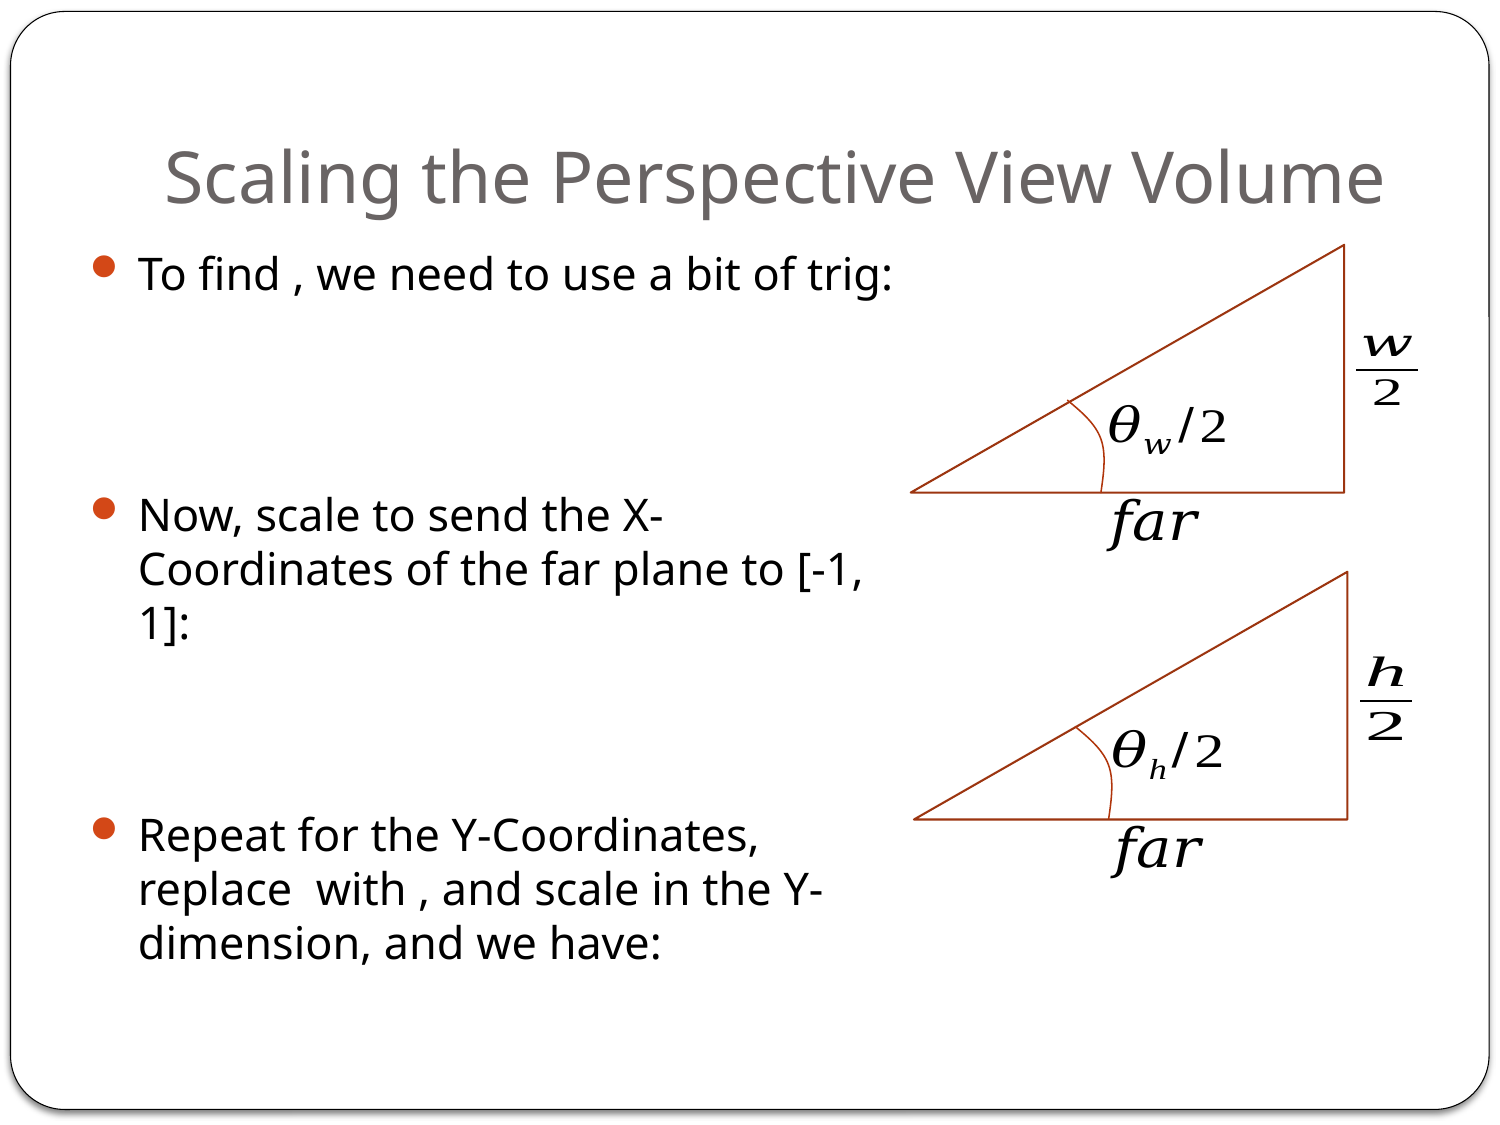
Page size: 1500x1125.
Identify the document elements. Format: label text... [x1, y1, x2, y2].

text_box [913, 571, 1416, 881]
title Scaling the Perspective View Volume [150, 45, 1425, 233]
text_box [910, 244, 1421, 554]
